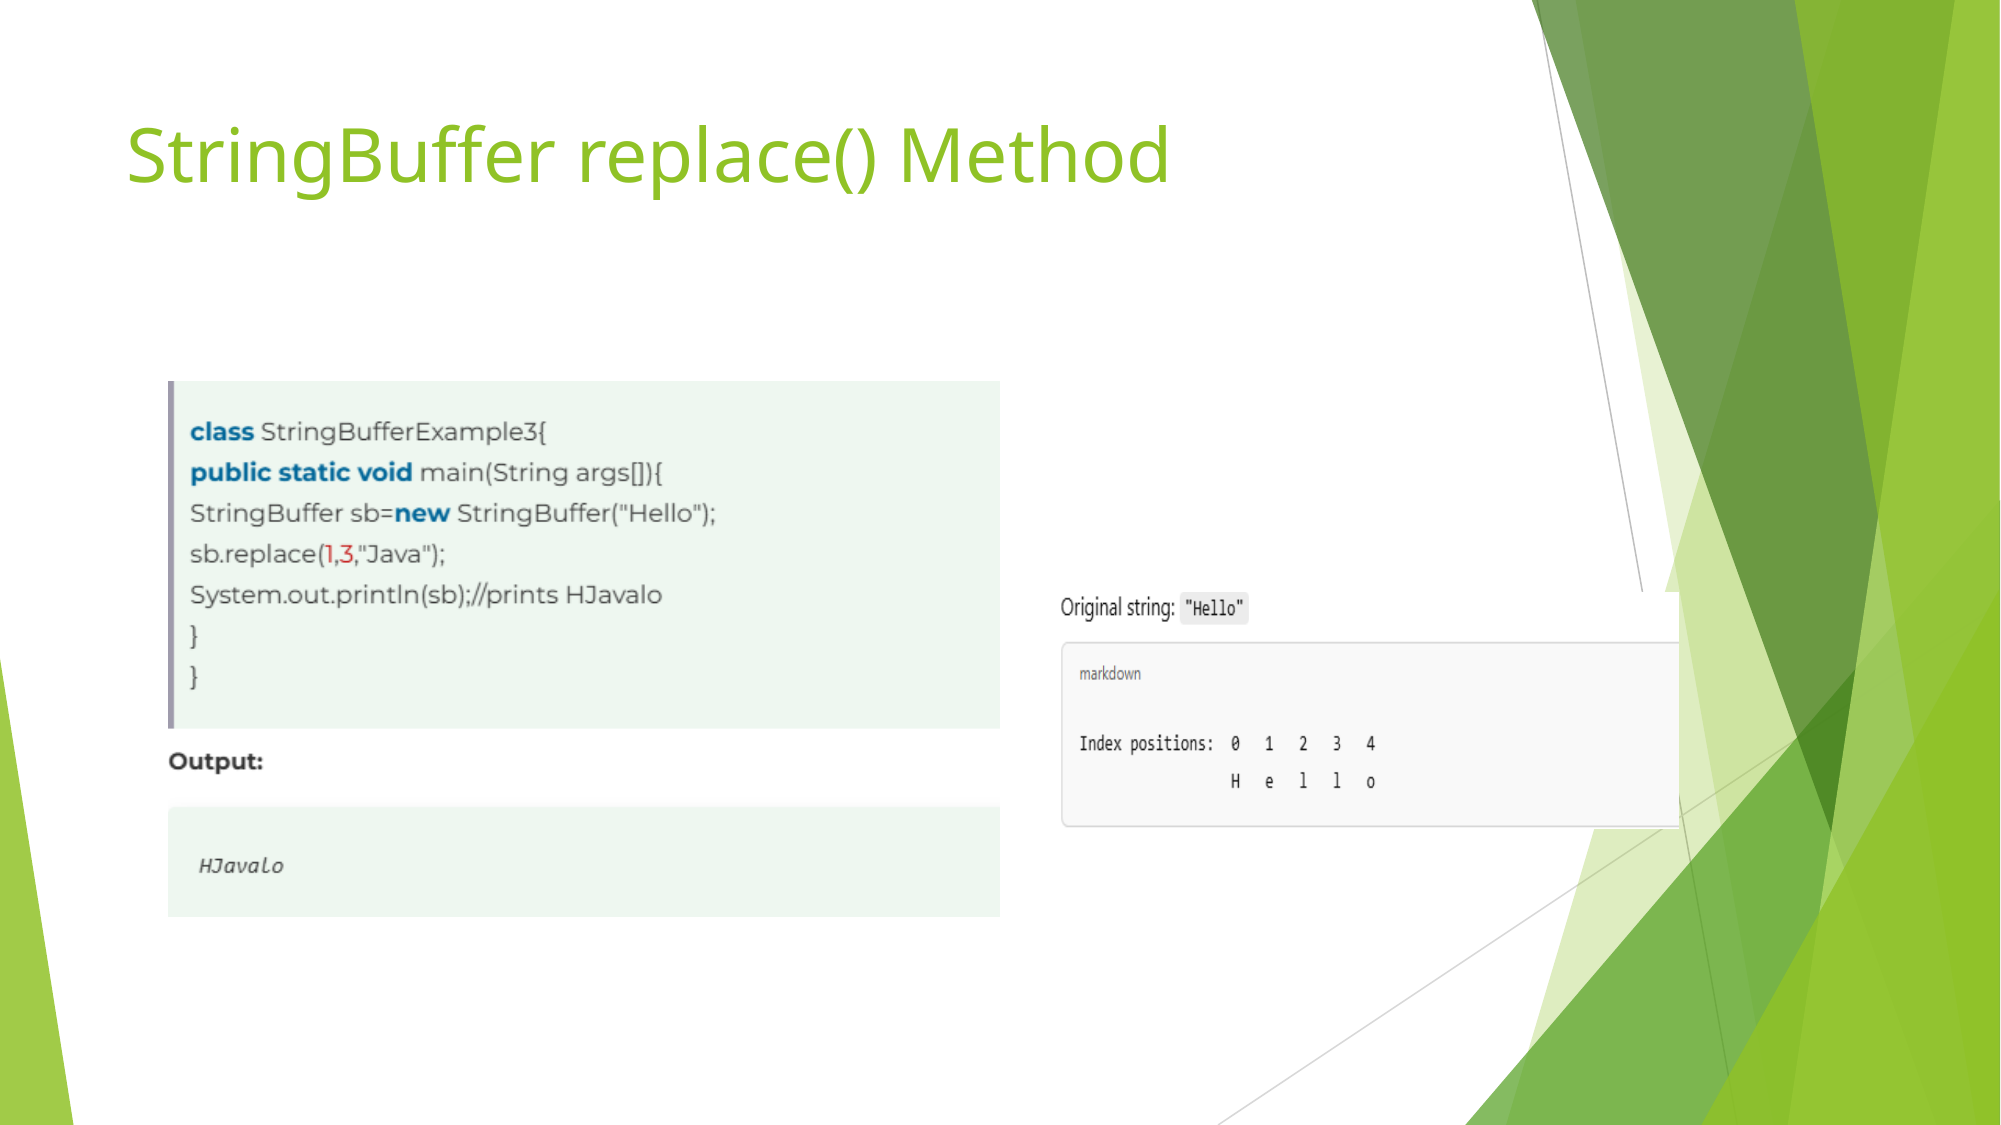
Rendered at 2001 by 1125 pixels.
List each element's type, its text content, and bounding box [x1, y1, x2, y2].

title StringBuffer replace() Method [111, 99, 1522, 317]
picture [168, 381, 1001, 917]
picture [1057, 592, 1680, 829]
